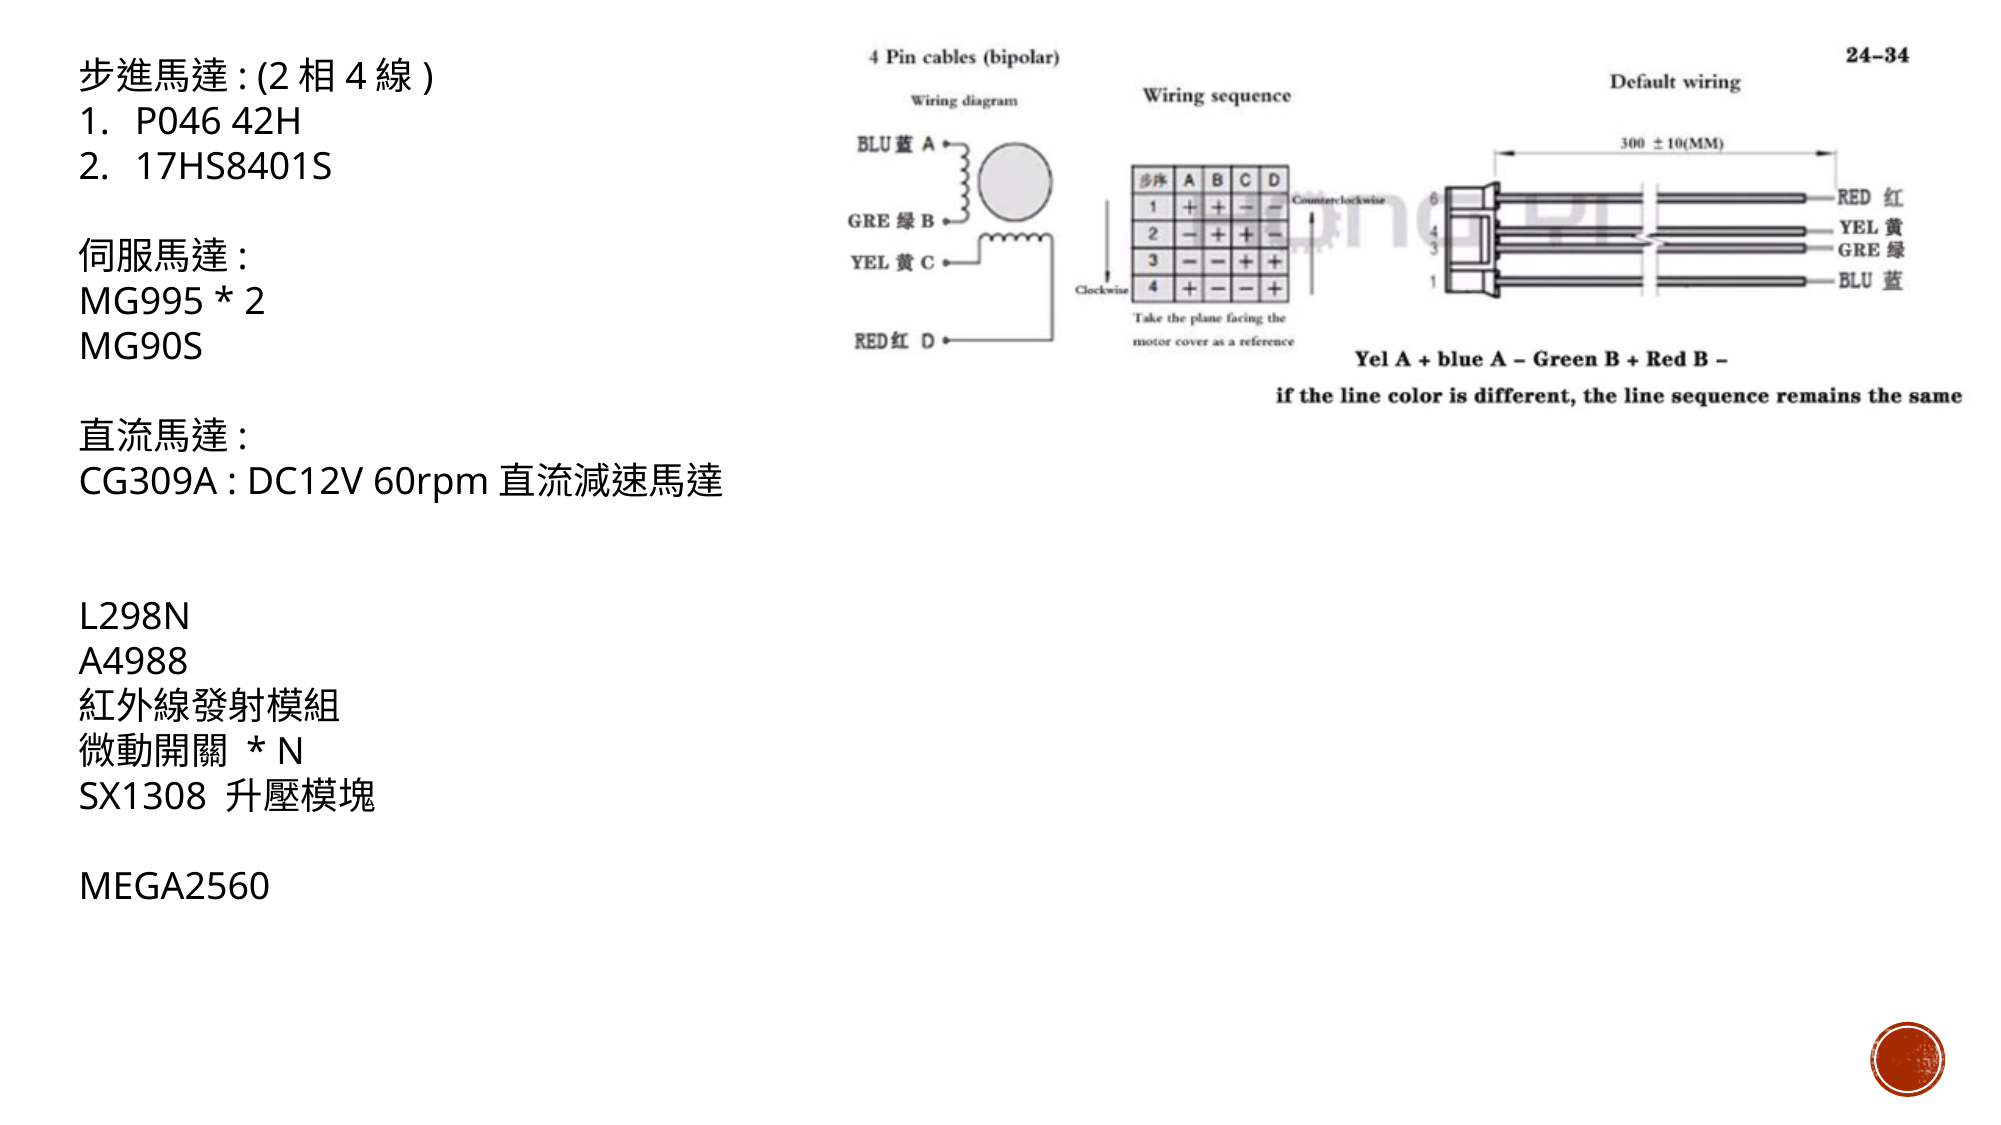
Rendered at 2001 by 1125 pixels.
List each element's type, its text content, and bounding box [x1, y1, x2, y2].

text_box 步進馬達: (2相4線) P046 42H 17HS8401S 伺服馬達: MG995 * 2 MG90S 直流馬達: CG309A : DC12V 60rpm直流減速馬達 L298N A4988 紅外線發射模組 微動開關 * N SX1308 升壓模塊 MEGA2560 [63, 44, 739, 960]
picture [802, 0, 2000, 453]
